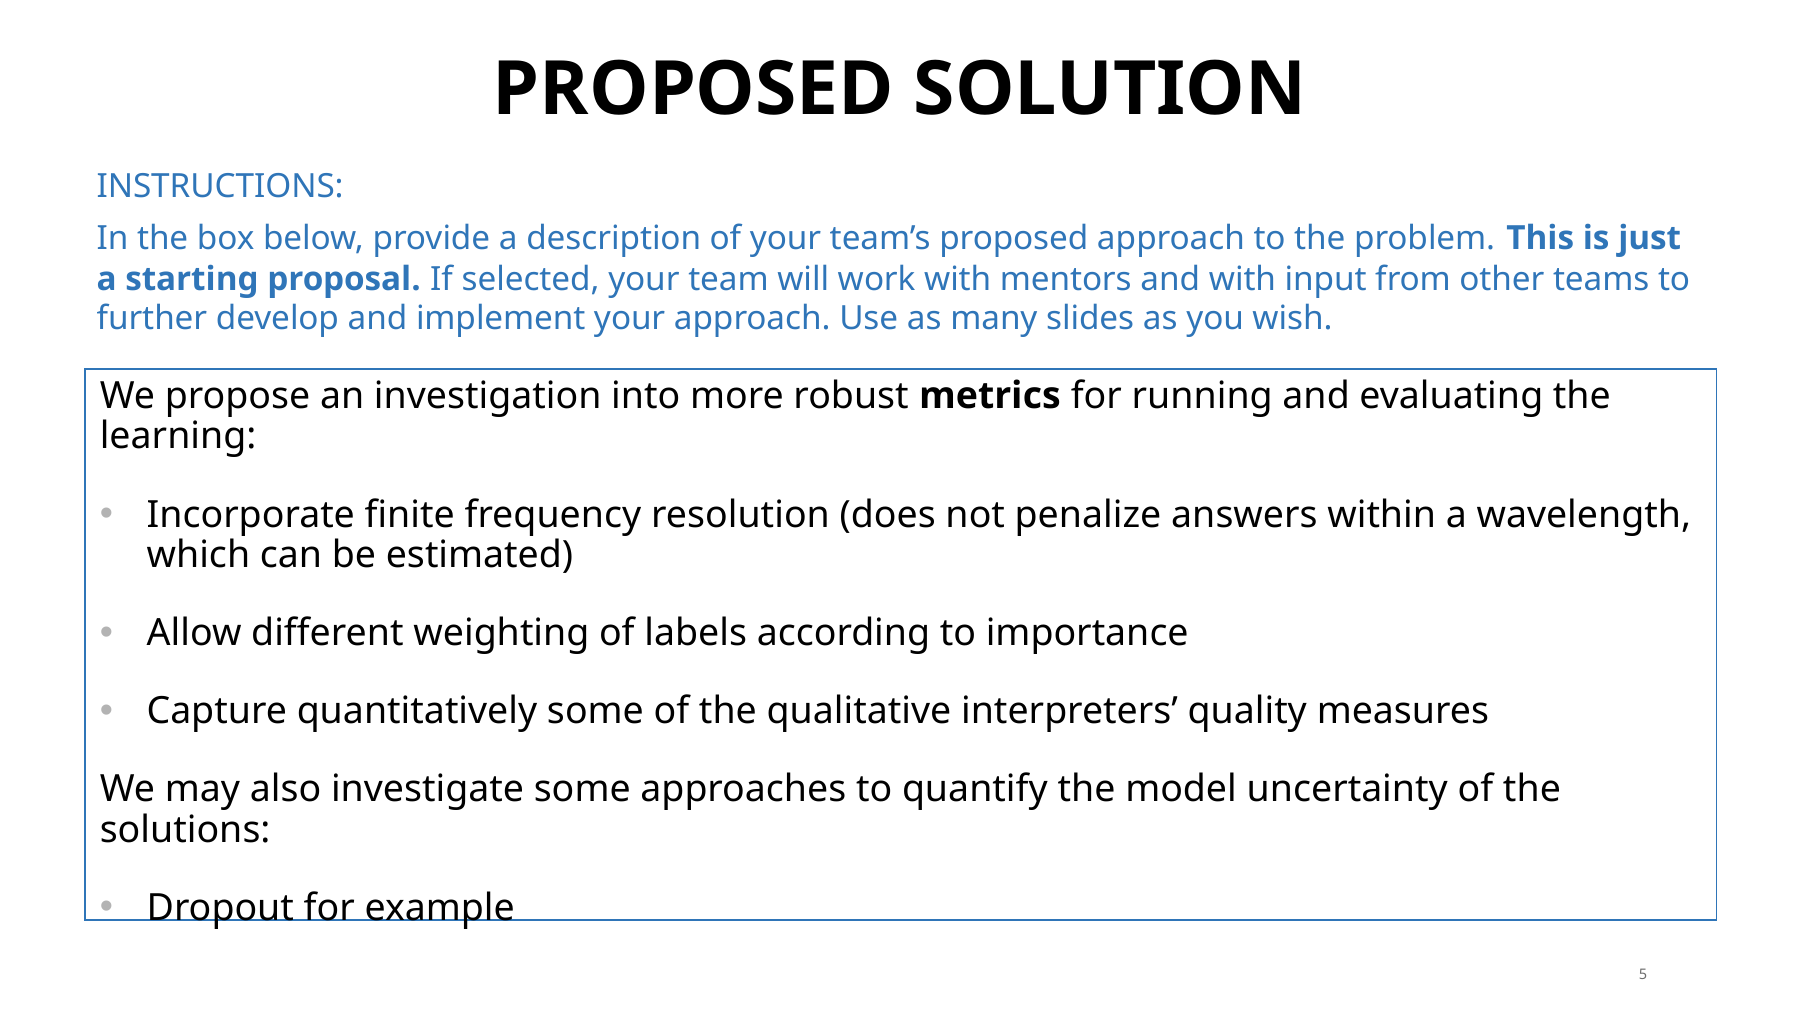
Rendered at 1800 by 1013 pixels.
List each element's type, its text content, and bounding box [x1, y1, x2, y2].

title Proposed solution [81, 40, 1719, 139]
list We propose an investigation into more robust metrics for running and evaluating the learning: Incorporate finite frequency resolution (does not penalize answers within a wavelength, which can be estimated) Allow different weighting of labels according to importance Capture quantitatively some of the qualitative interpreters’ quality measures We may also investigate some approaches to quantify the model uncertainty of the solutions: Dropout for example [84, 368, 1717, 921]
list INSTRUCTIONS: In the box below, provide a description of your team’s proposed approach to the problem. This is just a starting proposal. If selected, your team will work with mentors and with input from other teams to further develop and implement your approach. Use as many slides as you wish. [81, 156, 1719, 352]
